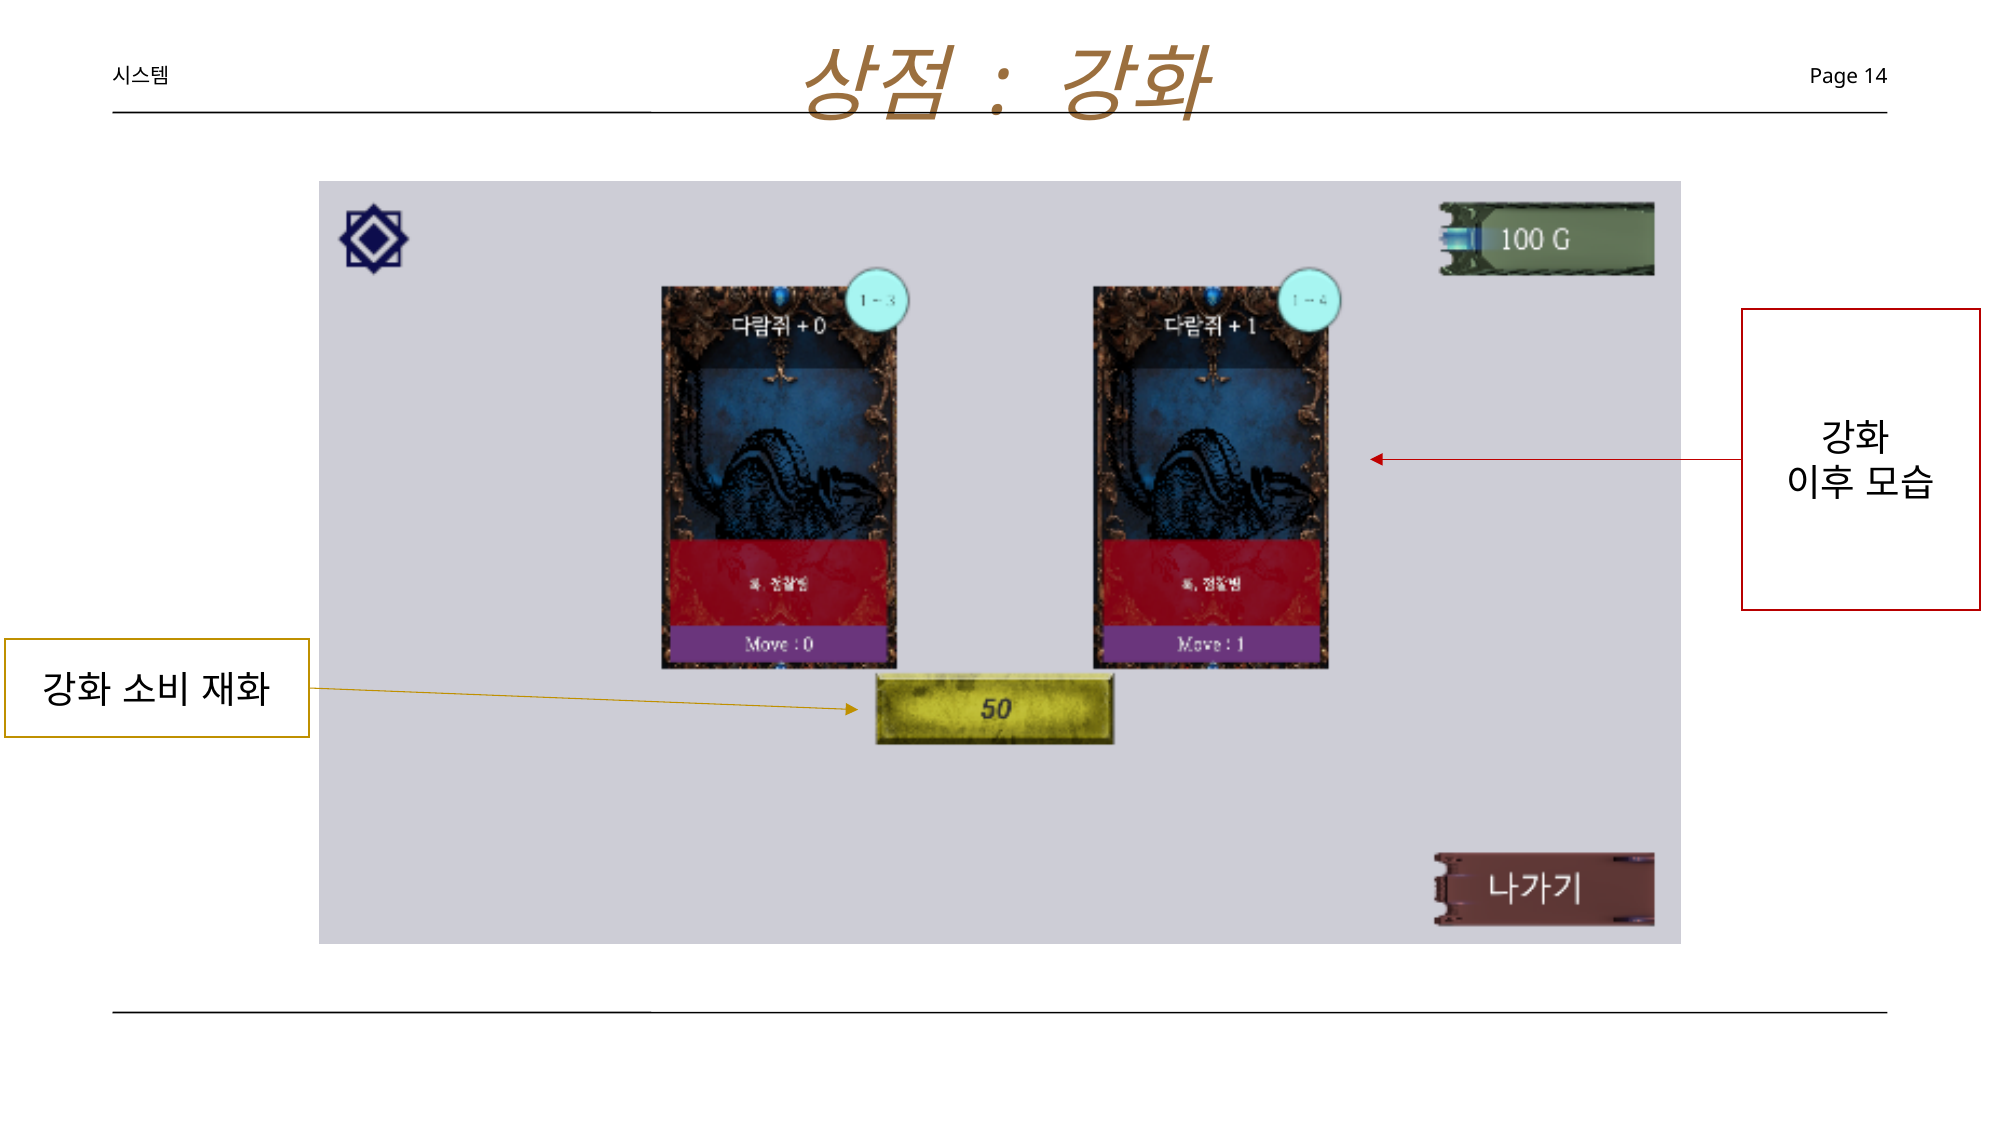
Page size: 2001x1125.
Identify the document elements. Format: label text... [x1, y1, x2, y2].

text_box 시스템 [112, 58, 495, 88]
text_box Page 14 [1505, 58, 1888, 88]
text_box 상점 : 강화 [697, 0, 1302, 112]
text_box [308, 687, 859, 710]
picture [319, 181, 1681, 944]
text_box 강화 이후 모습 [1741, 308, 1981, 611]
text_box 상점 : 강화 [697, 113, 1302, 132]
text_box 강화 소비 재화 [4, 638, 310, 738]
